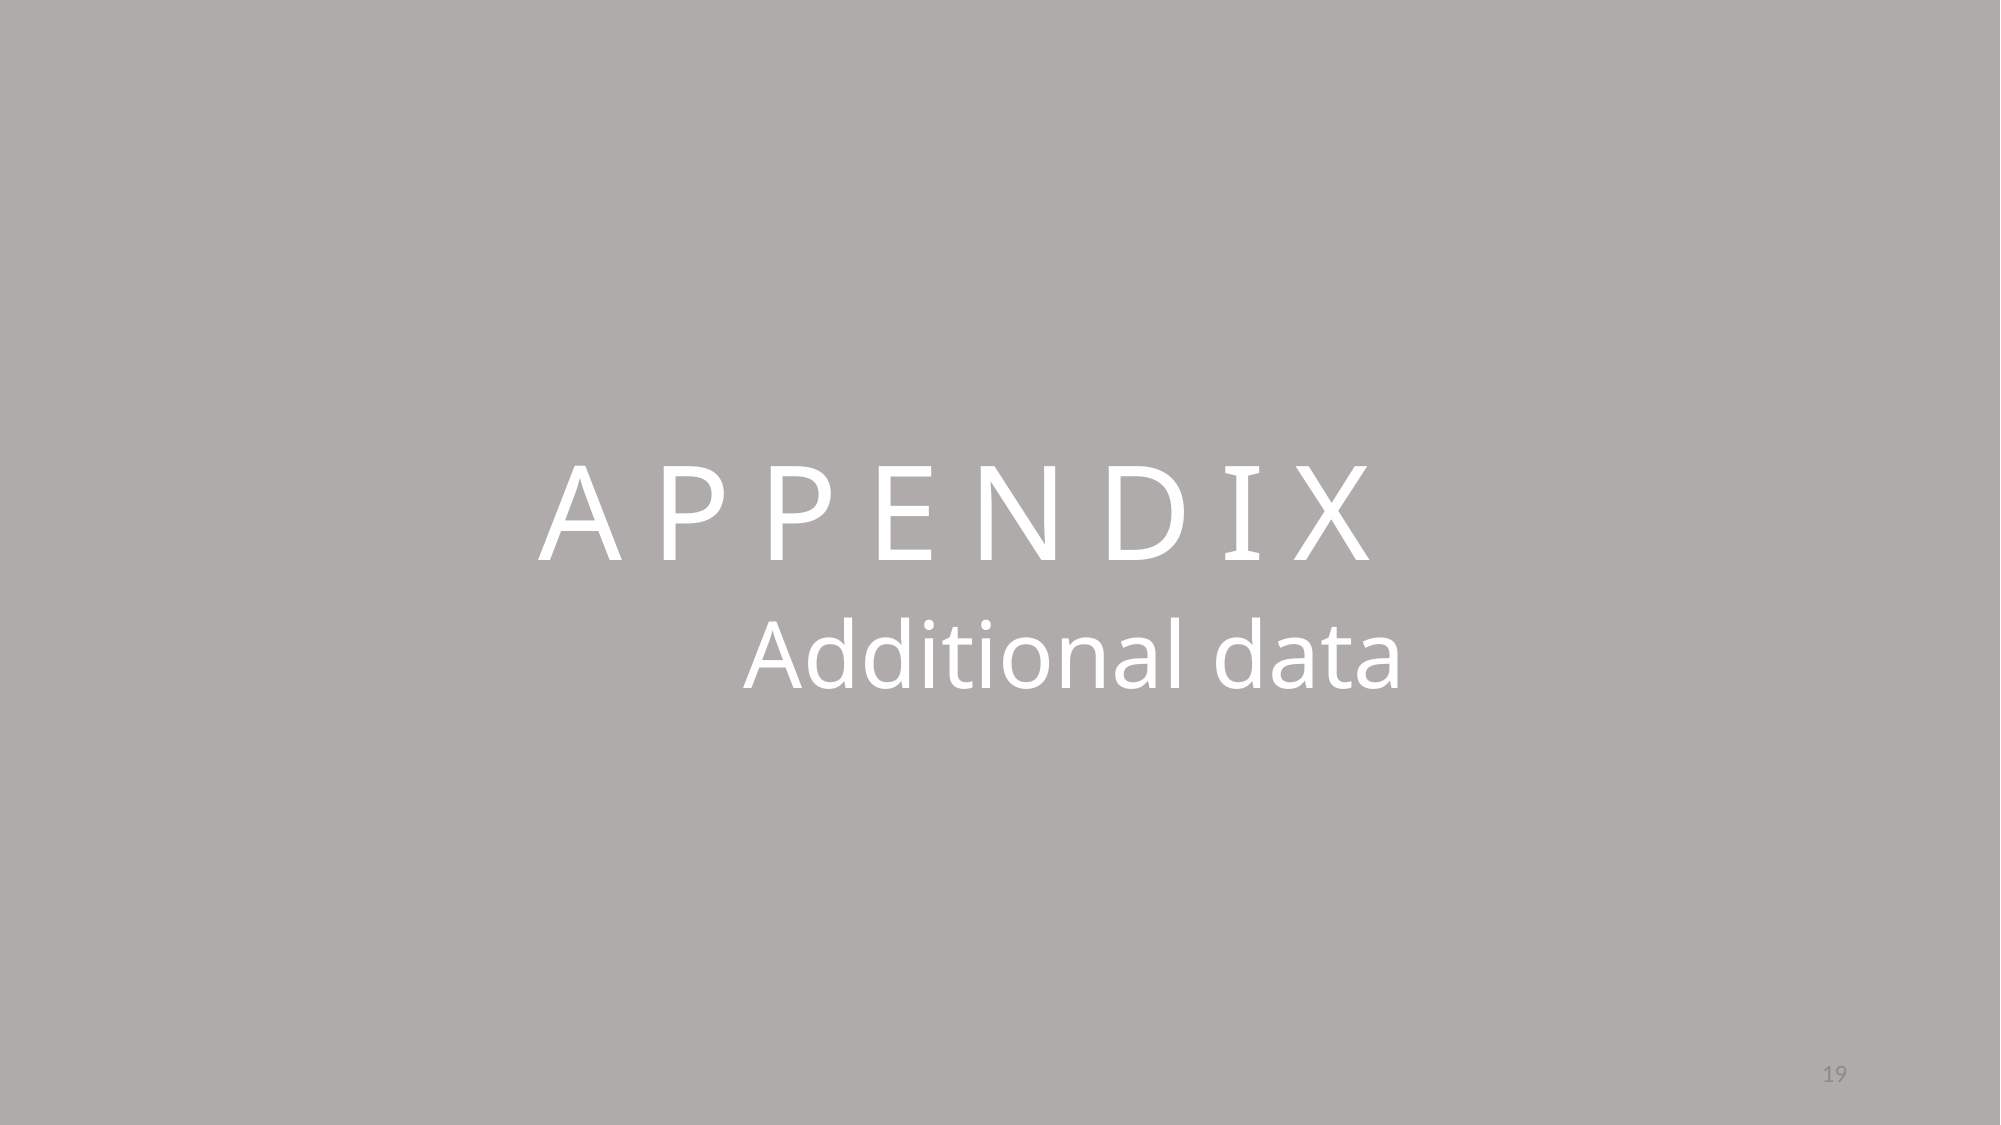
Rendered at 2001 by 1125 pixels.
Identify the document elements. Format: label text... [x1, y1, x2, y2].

text_box Appendix [533, 352, 1378, 662]
slide_number 19 [1412, 1042, 1863, 1103]
text_box Additional data [738, 530, 1467, 772]
